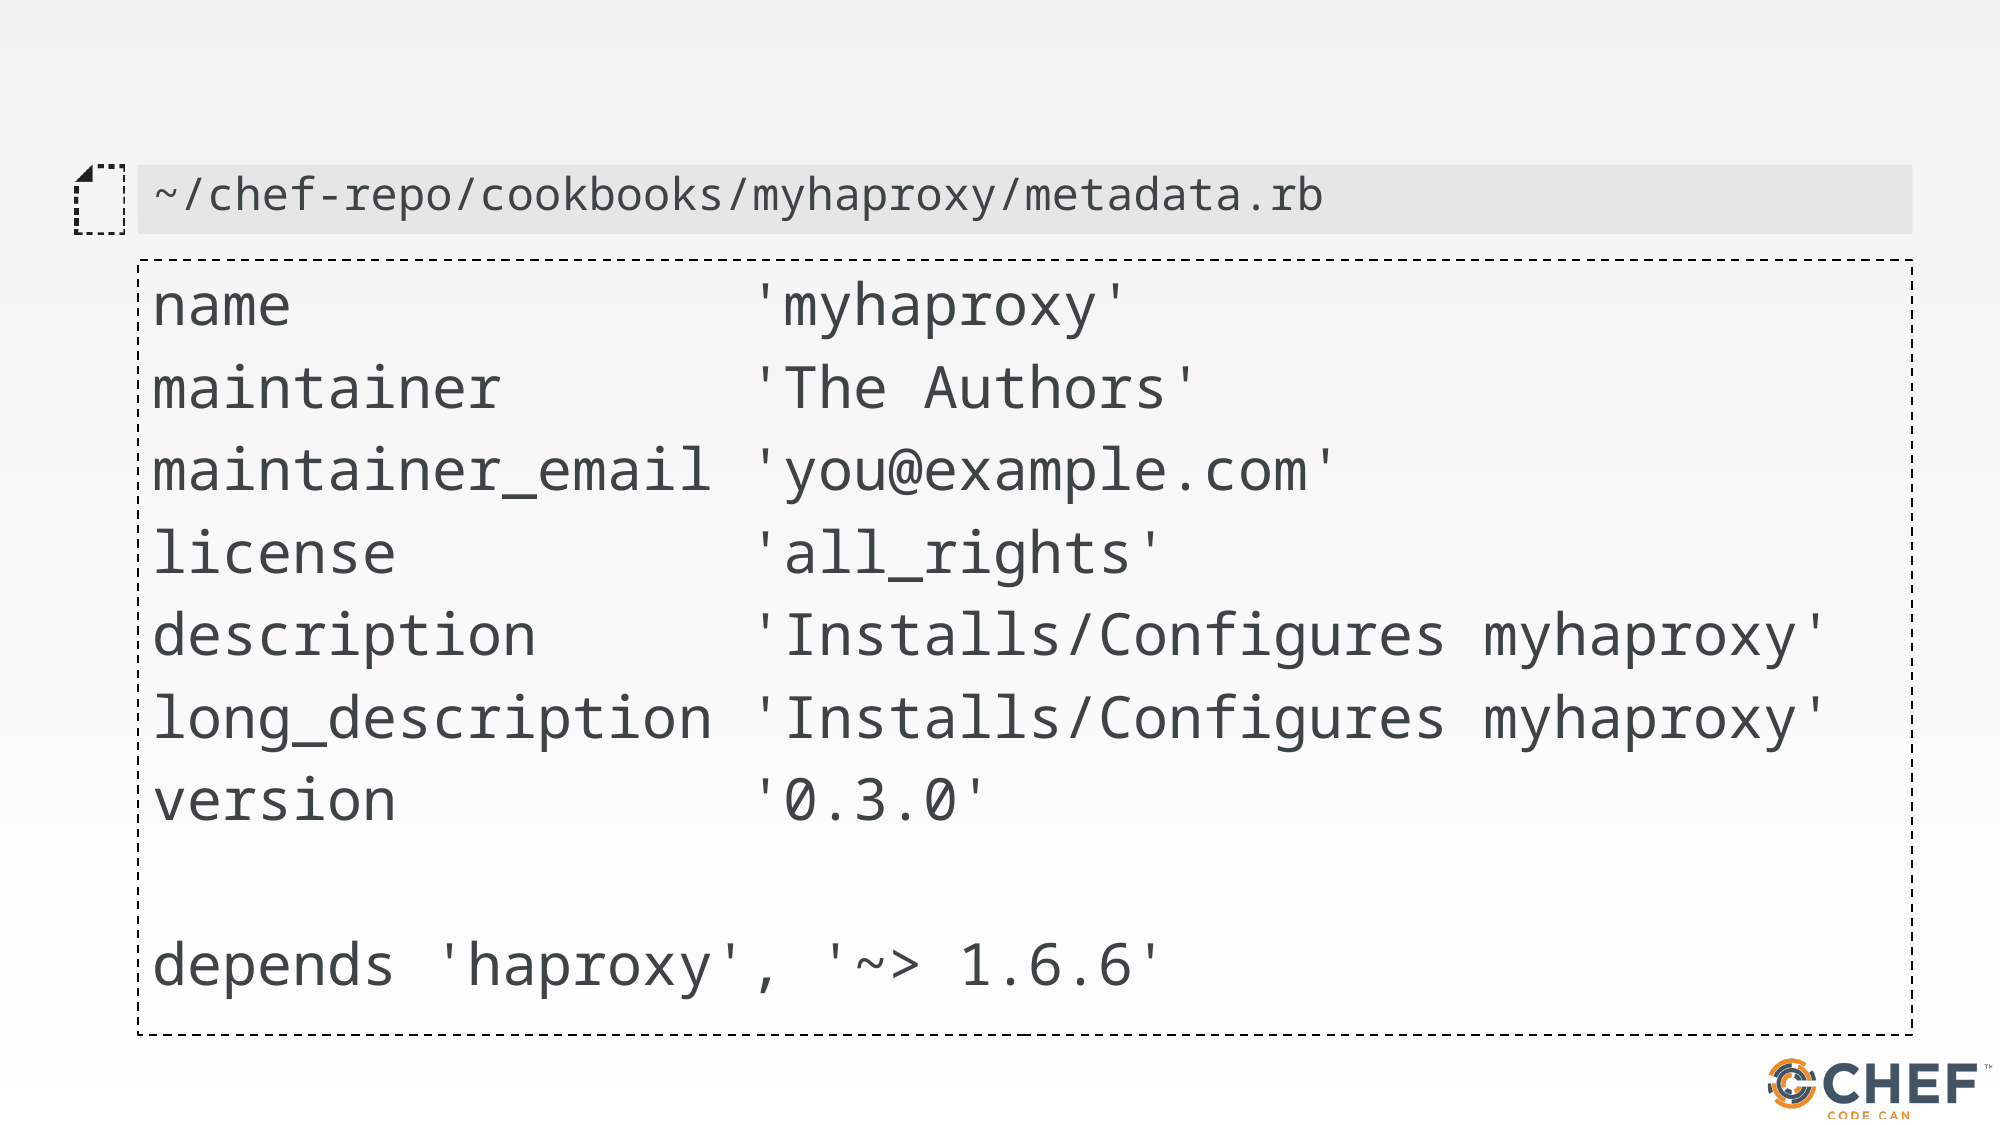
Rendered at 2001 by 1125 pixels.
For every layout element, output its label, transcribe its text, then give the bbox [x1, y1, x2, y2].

list name 'myhaproxy' maintainer 'The Authors' maintainer_email 'you@example.com' license 'all_rights' description 'Installs/Configures myhaproxy' long_description 'Installs/Configures myhaproxy' version '0.3.0' depends 'haproxy', '~> 1.6.6' [137, 259, 1913, 1036]
list ~/chef-repo/cookbooks/myhaproxy/metadata.rb [137, 164, 1913, 235]
